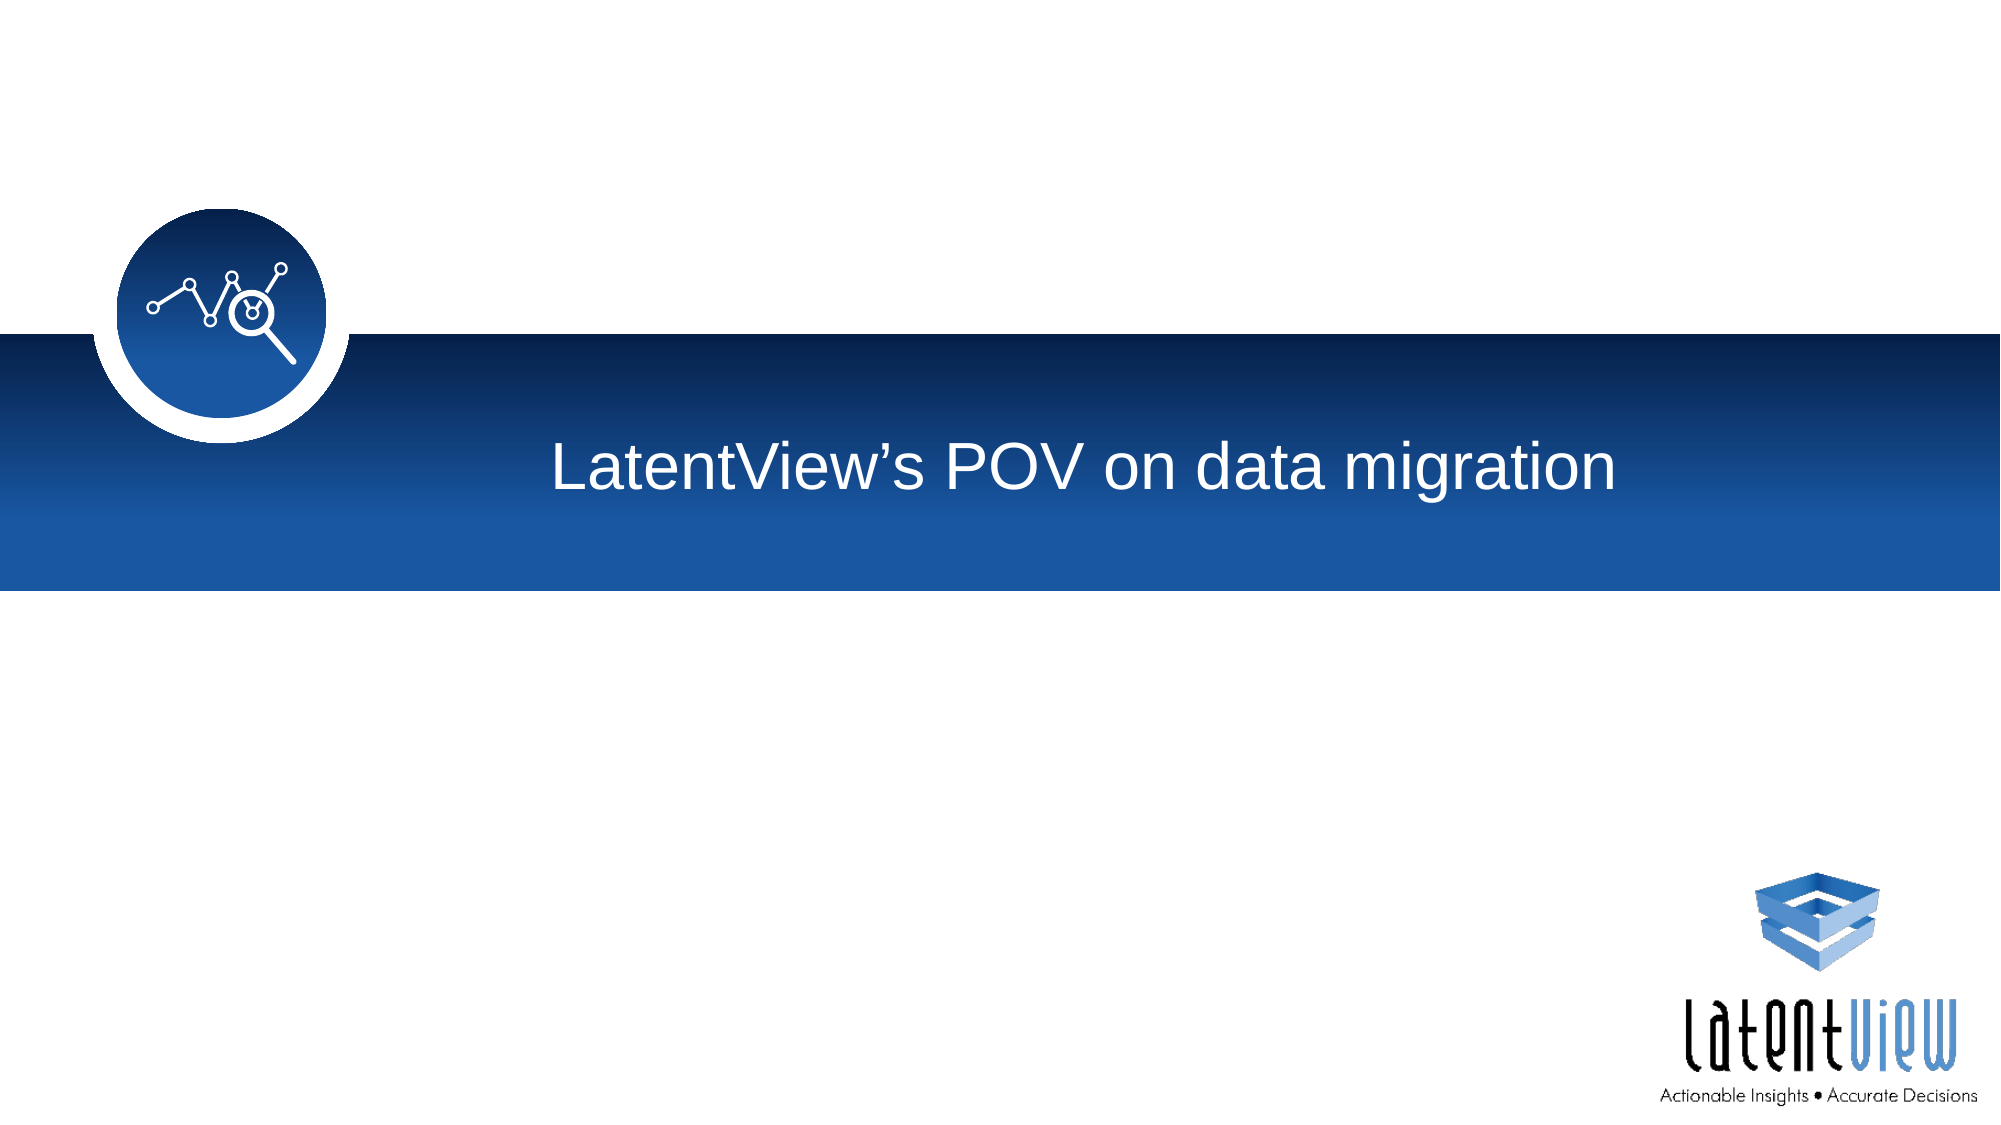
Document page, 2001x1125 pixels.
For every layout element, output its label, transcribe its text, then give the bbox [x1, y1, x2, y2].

list LatentView’s POV on data migration [534, 387, 1635, 538]
picture [1610, 841, 2001, 1125]
